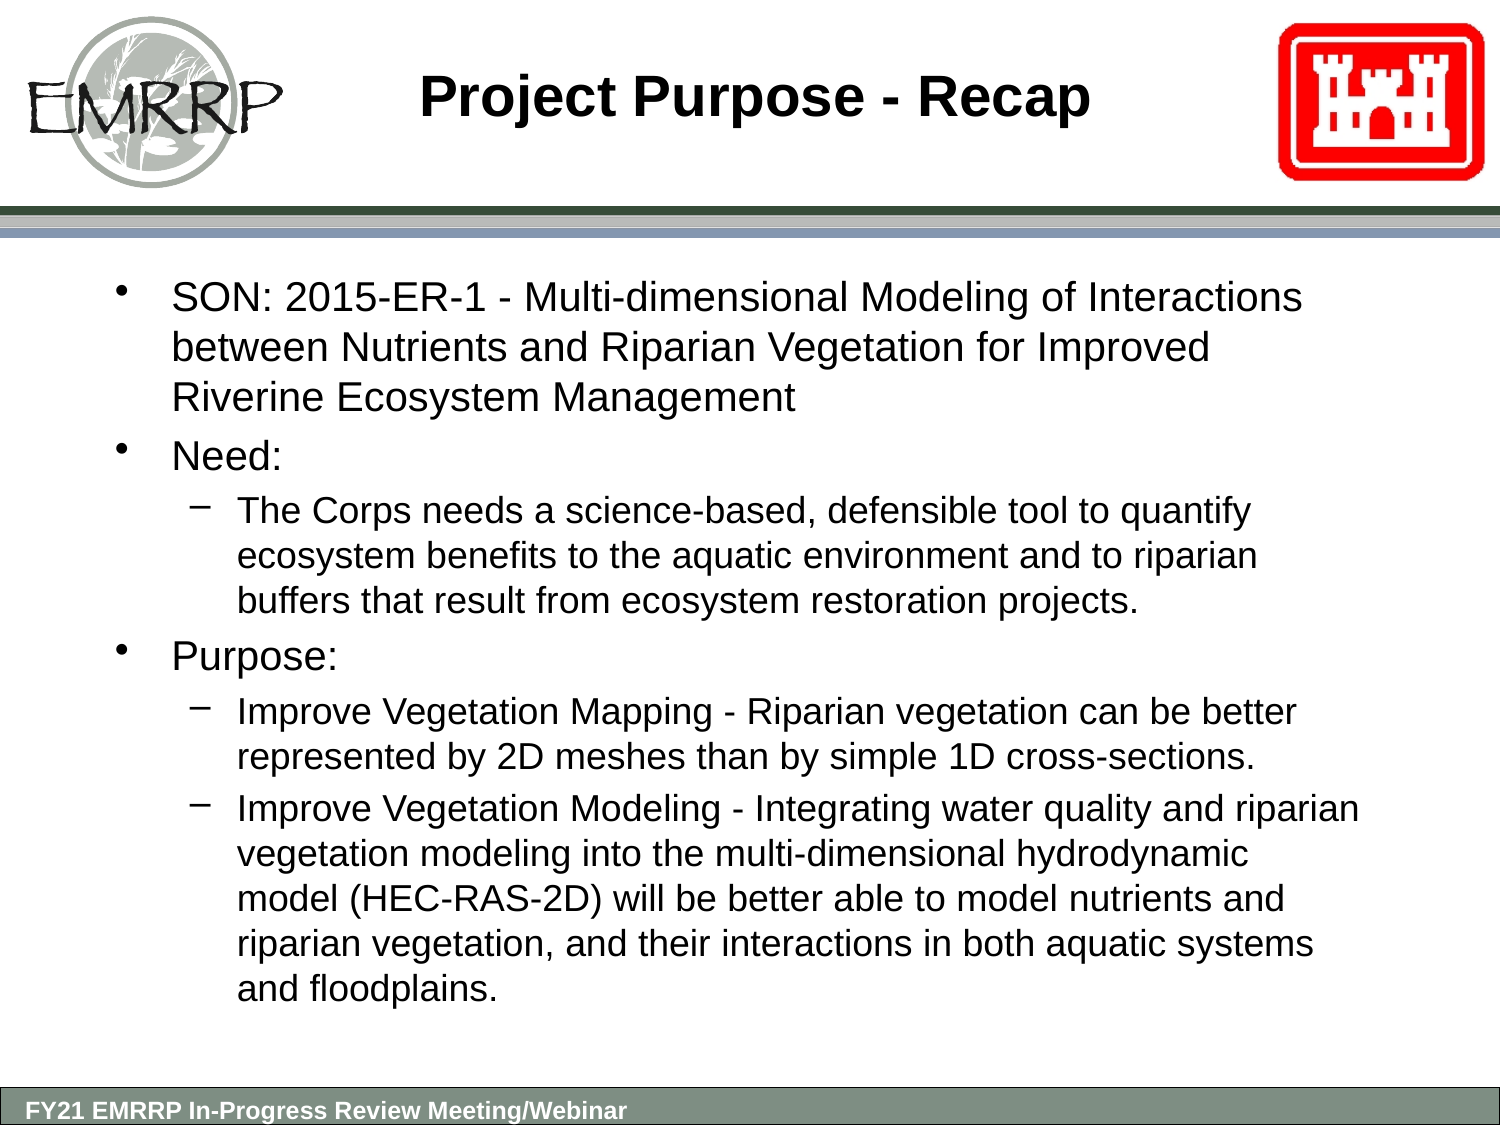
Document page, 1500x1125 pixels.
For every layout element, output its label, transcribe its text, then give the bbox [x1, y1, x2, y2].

picture [1275, 21, 1488, 183]
list SON: 2015-ER-1 - Multi-dimensional Modeling of Interactions between Nutrients and Riparian Vegetation for Improved Riverine Ecosystem Management Need: The Corps needs a science-based, defensible tool to quantify ecosystem benefits to the aquatic environment and to riparian buffers that result from ecosystem restoration projects. Purpose: Improve Vegetation Mapping - Riparian vegetation can be better represented by 2D meshes than by simple 1D cross-sections. Improve Vegetation Modeling - Integrating water quality and riparian vegetation modeling into the multi-dimensional hydrodynamic model (HEC-RAS-2D) will be better able to model nutrients and riparian vegetation, and their interactions in both aquatic systems and floodplains. [99, 262, 1376, 1026]
picture [0, 206, 1500, 238]
title Project Purpose - Recap [274, 49, 1238, 178]
picture [24, 12, 285, 191]
